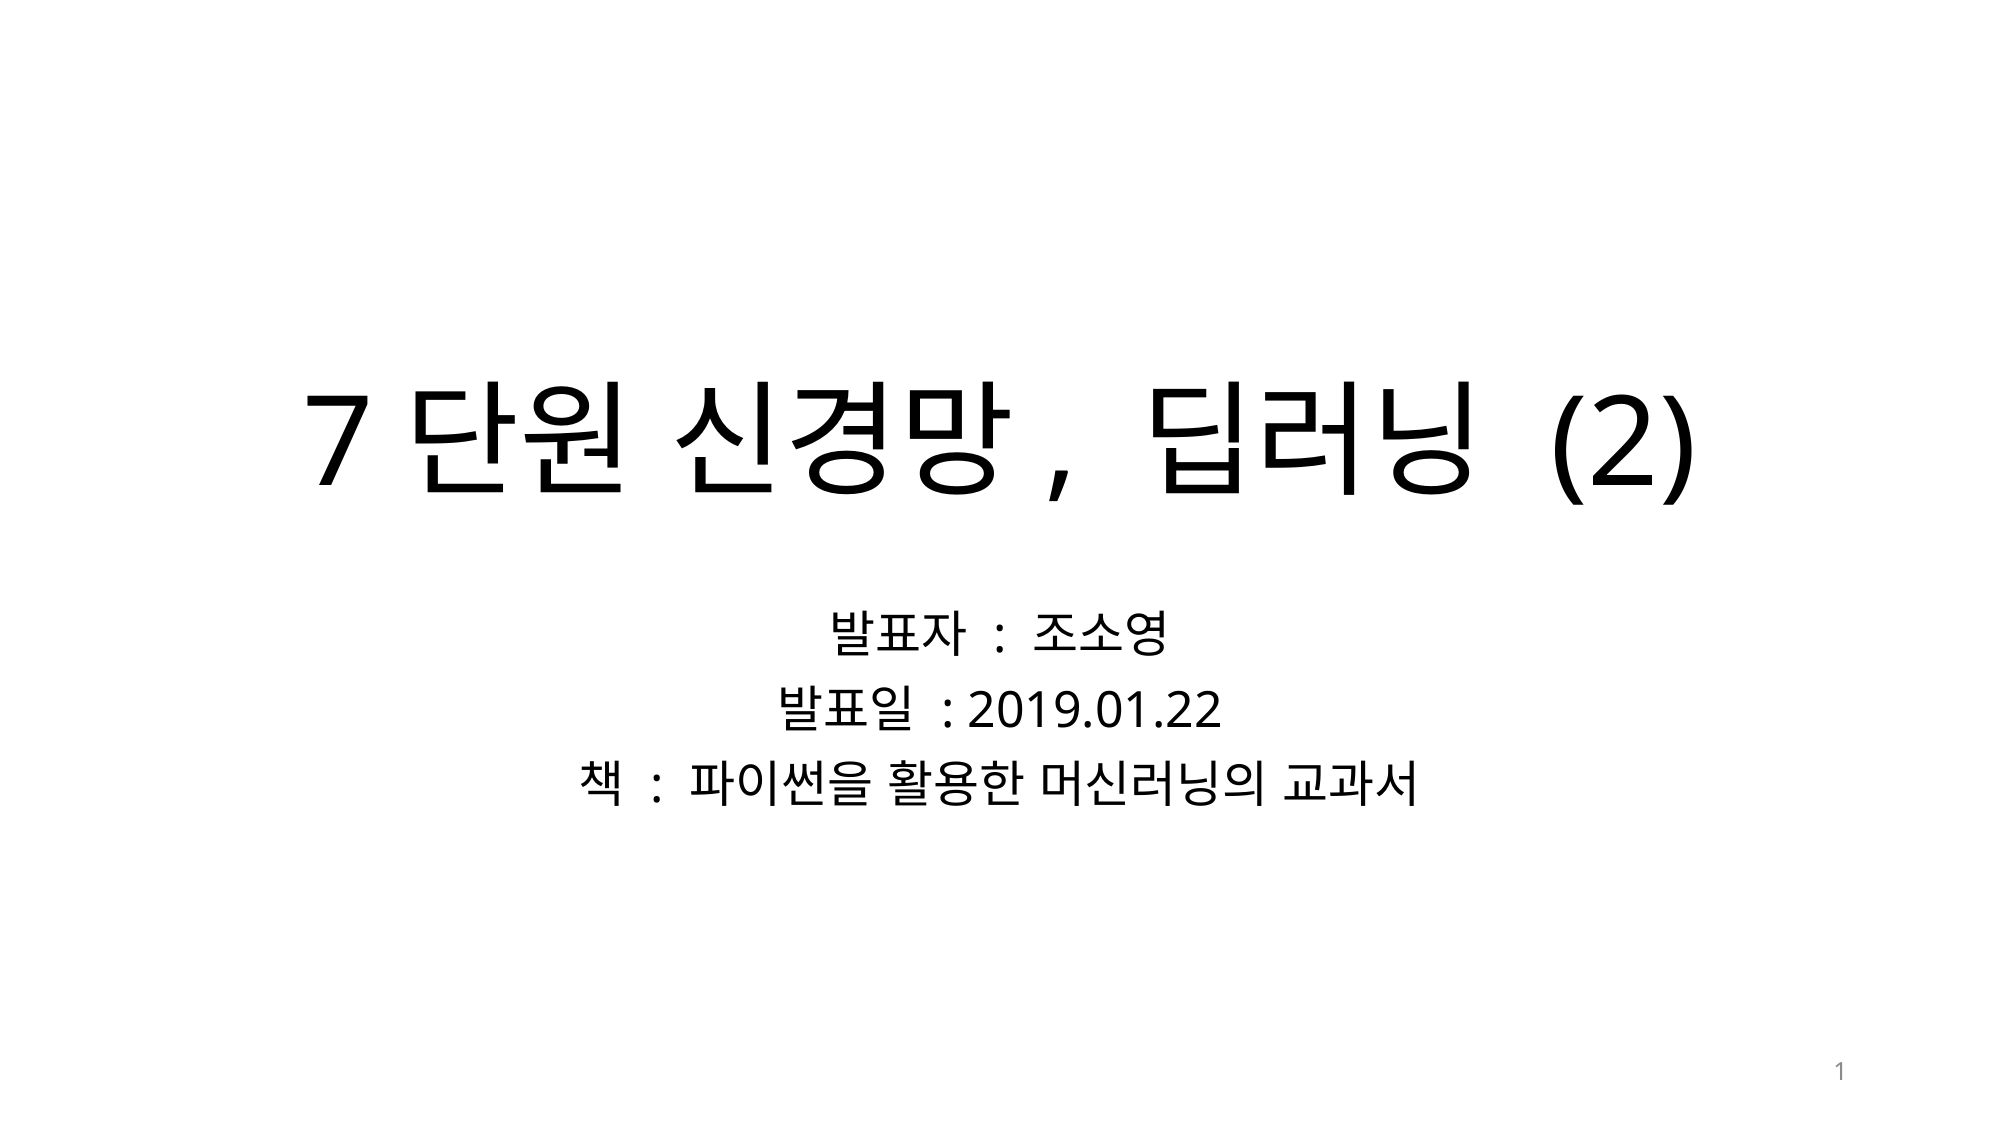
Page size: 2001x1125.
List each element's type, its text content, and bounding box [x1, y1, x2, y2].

subtitle 발표자 : 조소영 발표일 : 2019.01.22 책 : 파이썬을 활용한 머신러닝의 교과서 [249, 601, 1750, 874]
title 7단원 신경망, 딥러닝 (2) [249, 127, 1750, 520]
slide_number 1 [1412, 1042, 1863, 1103]
